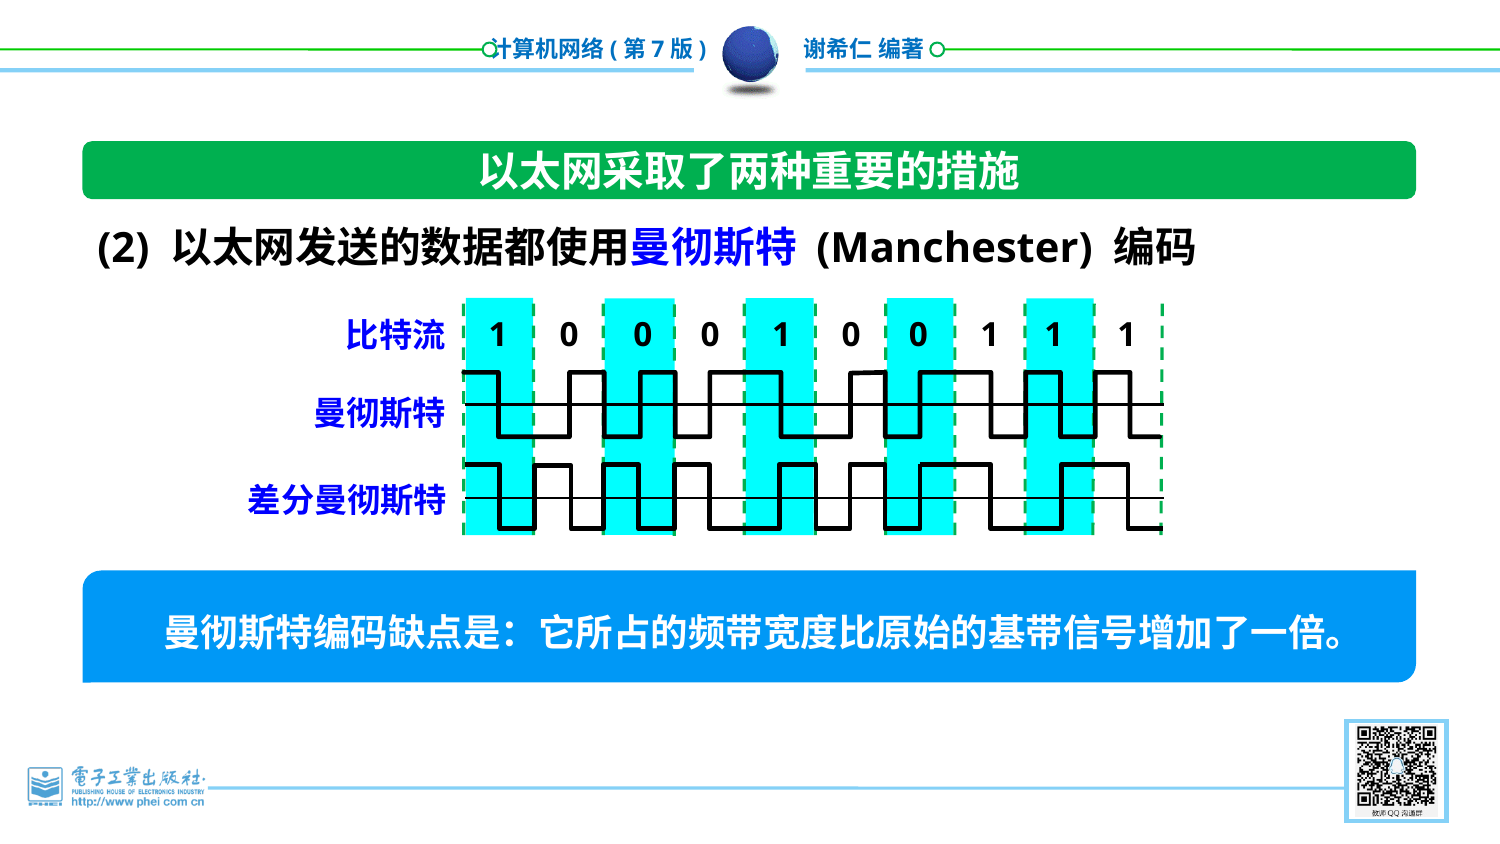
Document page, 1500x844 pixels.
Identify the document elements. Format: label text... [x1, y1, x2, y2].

text_box [80, 568, 1419, 685]
text_box 曼彻斯特编码缺点是：它所占的频带宽度比原始的基带信号增加了一倍。 [148, 590, 1373, 662]
picture [720, 24, 780, 100]
text_box [1036, 141, 1417, 200]
text_box 以太网采取了两种重要的措施 [462, 137, 1036, 203]
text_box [194, 277, 1165, 537]
picture [23, 764, 208, 809]
text_box (2) 以太网发送的数据都使用曼彻斯特 (Manchester) 编码 [82, 207, 1341, 279]
picture [1355, 724, 1438, 817]
text_box [82, 141, 462, 200]
